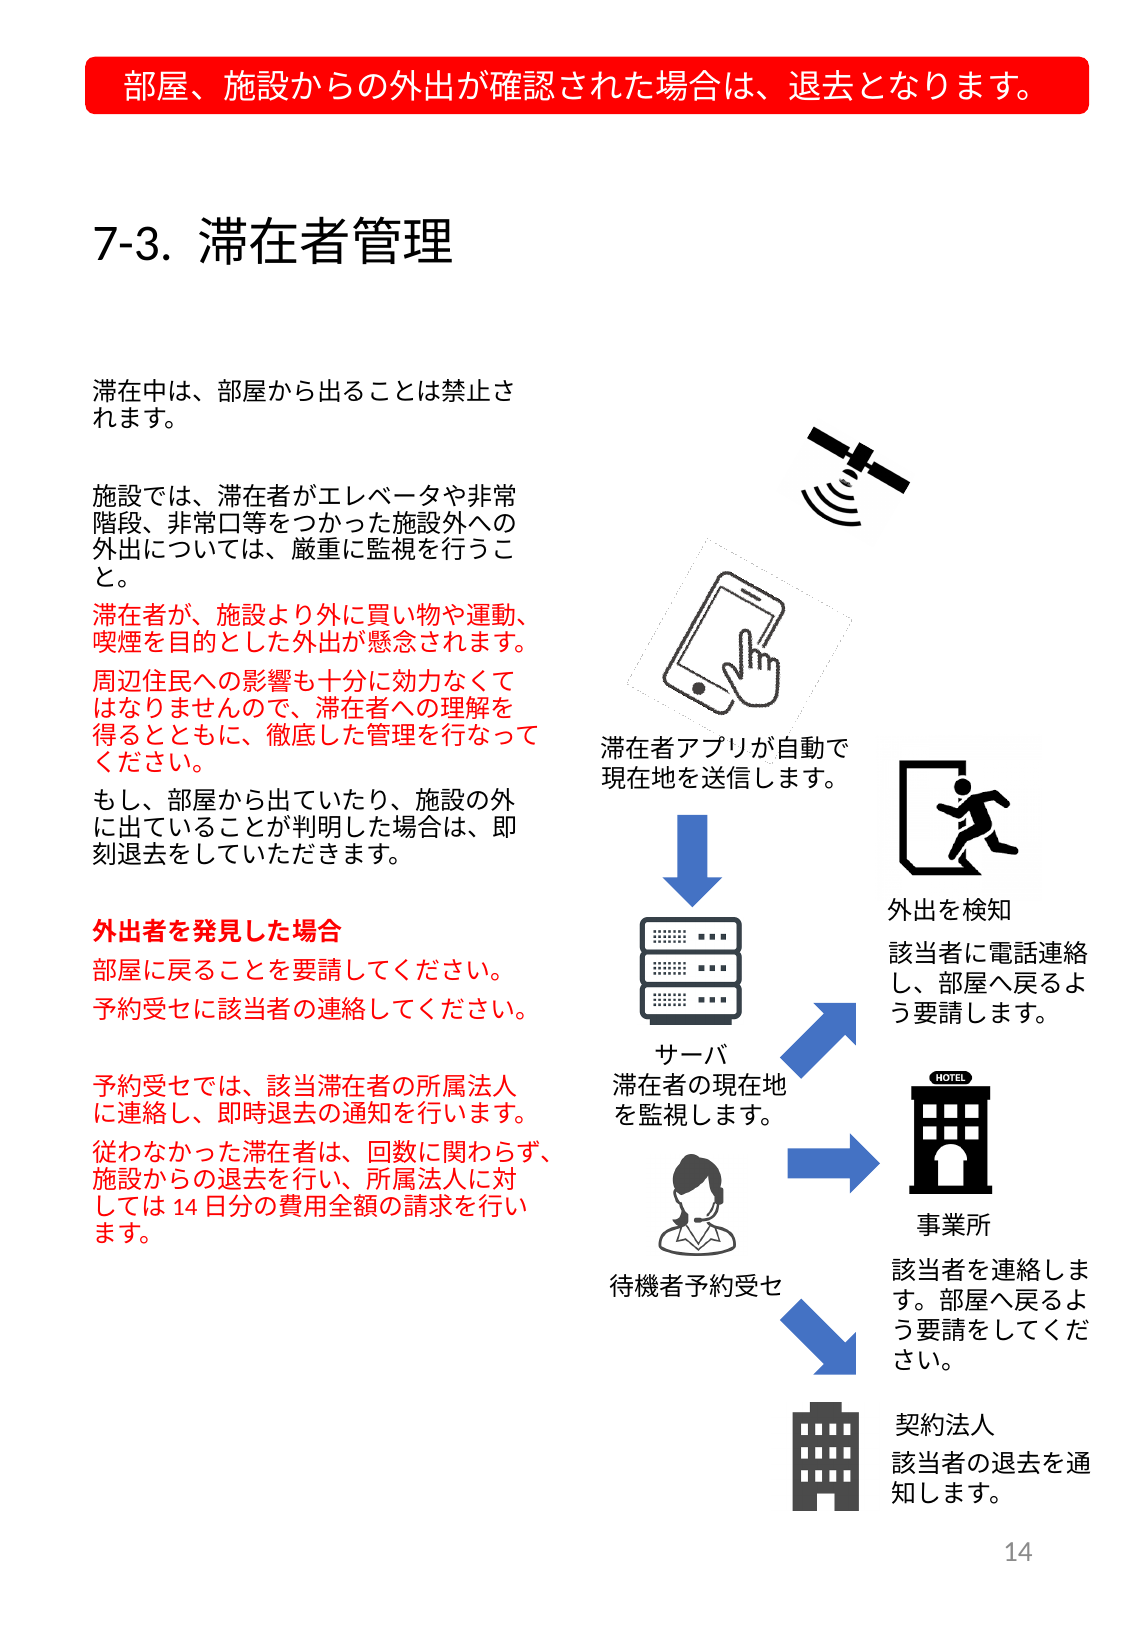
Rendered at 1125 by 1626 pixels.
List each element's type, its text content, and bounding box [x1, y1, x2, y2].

text_box 該当者の退去を通知します。 [881, 1439, 1122, 1515]
text_box 該当者に電話連絡し、部屋へ戻るよう要請します。 [873, 929, 1118, 1035]
title 7-3. 滞在者管理 [77, 86, 1048, 401]
text_box 滞在者アプリが自動で 現在地を送信します。 [577, 725, 874, 801]
text_box [778, 1001, 857, 1081]
text_box 待機者予約受セ [590, 1262, 804, 1308]
text_box 外出を検知 [827, 887, 1073, 933]
picture [777, 419, 914, 546]
text_box [786, 1130, 882, 1196]
text_box 契約法人 [881, 1402, 1052, 1439]
text_box 事業所 [847, 1201, 1060, 1247]
picture [889, 1071, 1012, 1194]
picture [646, 1154, 748, 1256]
text_box 滞在者の現在地 を監視します。 [577, 1062, 823, 1138]
slide_number 14 [794, 1506, 1048, 1593]
picture [875, 734, 1042, 901]
text_box 該当者を連絡します。部屋へ戻るよう要請をしてください。 [877, 1247, 1122, 1382]
text_box サーバ [619, 1032, 765, 1077]
text_box [778, 1297, 857, 1376]
text_box [659, 813, 725, 909]
picture [637, 917, 744, 1025]
picture [626, 539, 851, 734]
picture [771, 1402, 881, 1511]
text_box 部屋、施設からの外出が確認された場合は、退去となります。 [84, 55, 1091, 116]
list 滞在中は、部屋から出ることは禁止されます。 施設では、滞在者がエレベータや非常階段、非常口等をつかった施設外への外出については、厳重に監視を行うこと。 滞在者が、施設より外に買い物や運動、喫煙を目的とした外出が懸念されます。 周辺住民への影響も十分に効力なくてはなりませんので、滞在者への理解を得るとともに、徹底した管理を行なってください。 もし、部屋から出ていたり、施設の外に出ていることが判明した場合は、即刻退去をしていただきます。 外出者を発見した場合 部屋に戻ることを要請してください。 予約受セに該当者の連絡してください。 予約受セでは、該当滞在者の所属法人に連絡し、即時退去の通知を行います。 従わなかった滞在者は、回数に関わらず、施設からの退去を行い、所属法人に対しては14日分の費用全額の請求を行います。 [77, 371, 556, 1568]
